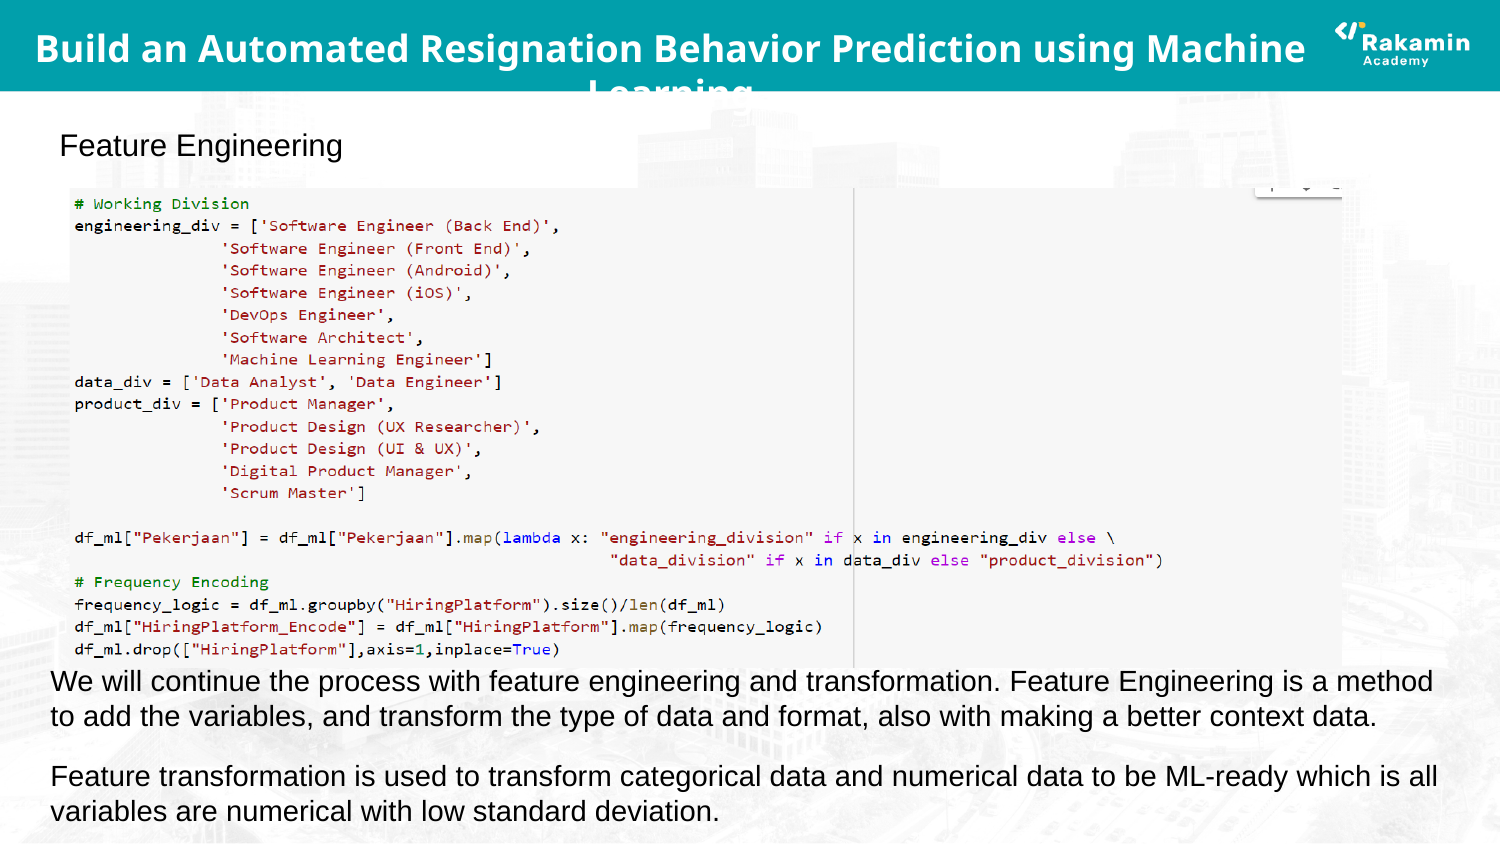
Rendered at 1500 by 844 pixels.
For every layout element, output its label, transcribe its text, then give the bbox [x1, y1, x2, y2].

list Feature Engineering [22, 105, 1421, 195]
picture [0, 0, 1500, 844]
title Build an Automated Resignation Behavior Prediction using Machine Learning [0, 10, 1342, 81]
text_box We will continue the process with feature engineering and transformation. Feature Engineering is a method to add the variables, and transform the type of data and format, also with making a better context data. Feature transformation is used to transform categorical data and numerical data to be ML-ready which is all variables are numerical with low standard deviation. [35, 654, 1465, 835]
